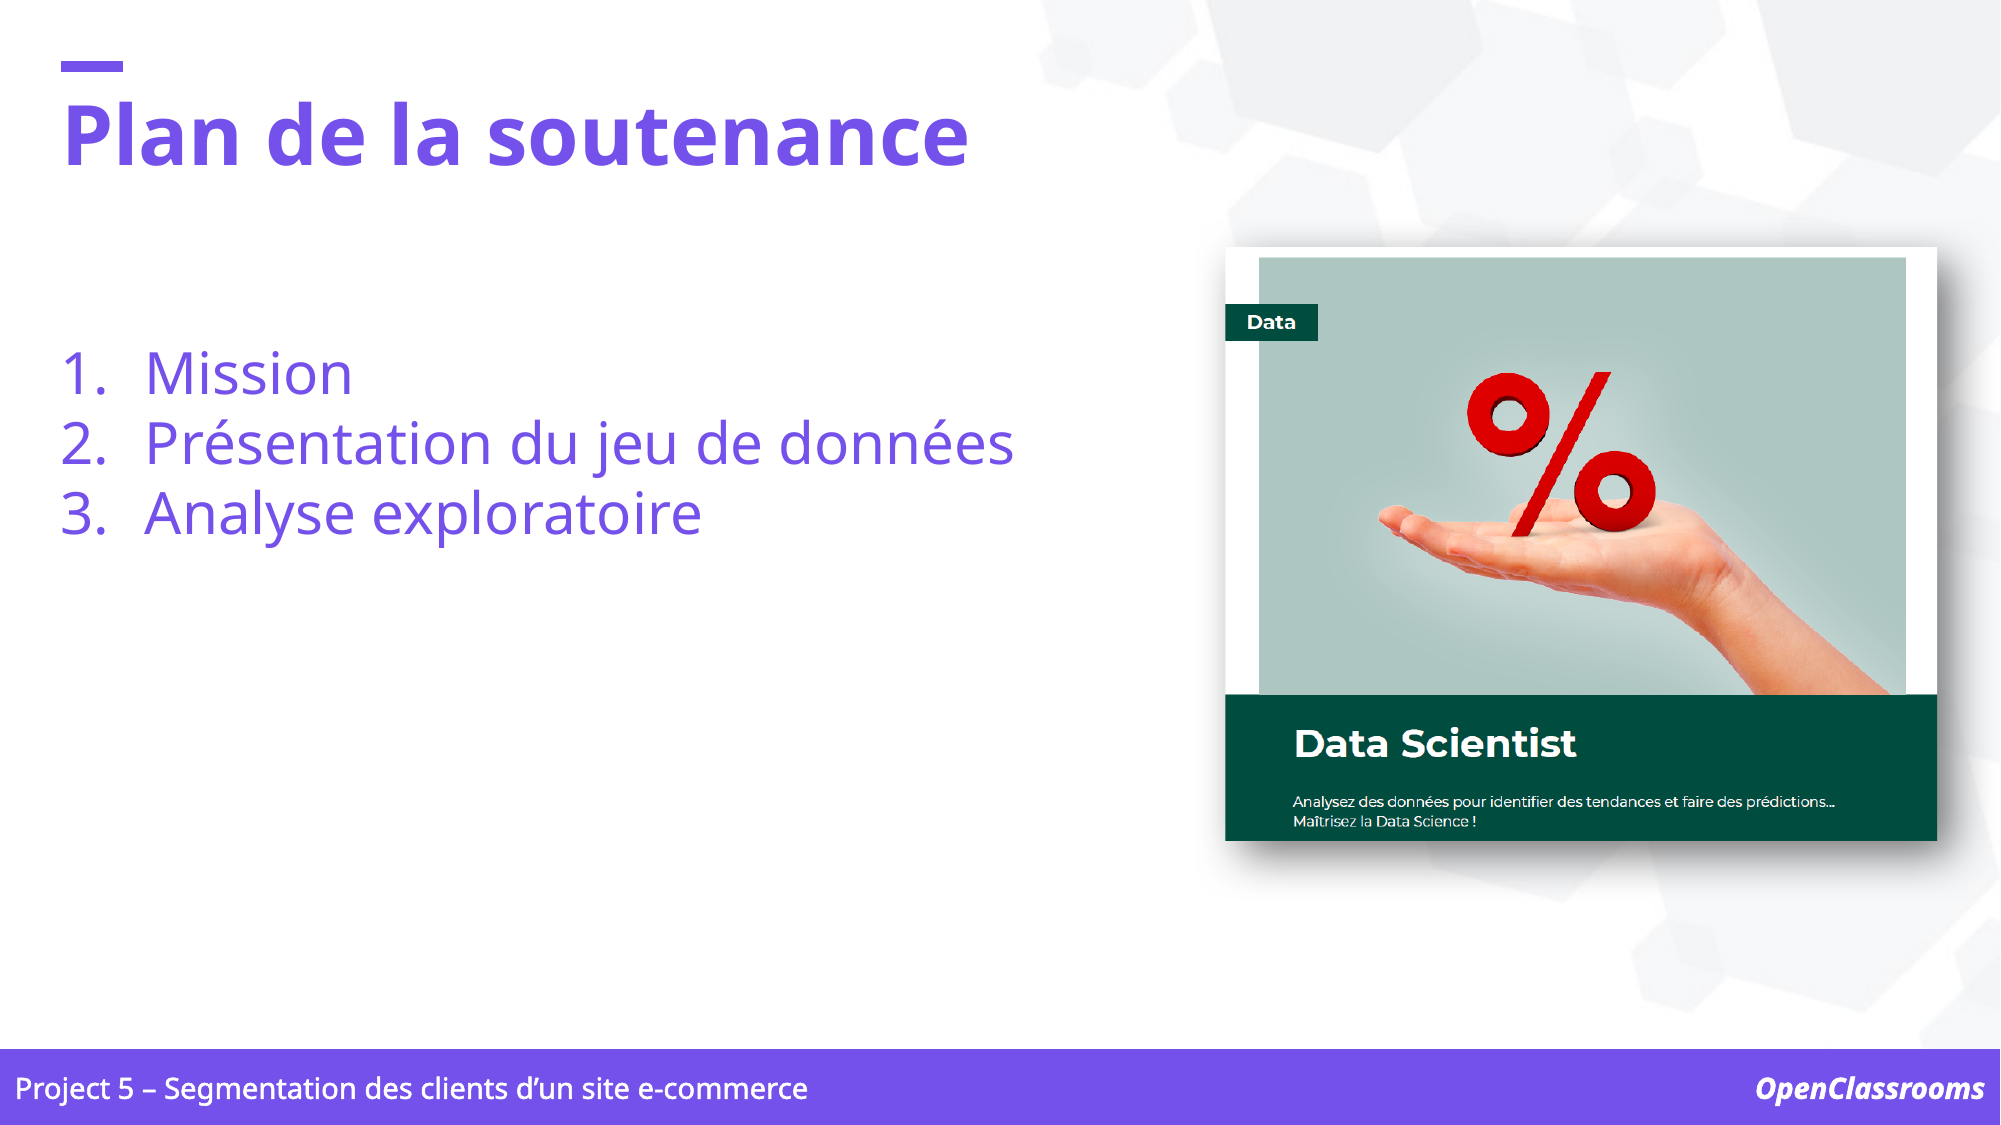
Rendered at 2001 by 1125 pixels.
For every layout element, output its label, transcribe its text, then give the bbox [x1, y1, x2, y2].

text_box [61, 61, 123, 72]
text_box Project 5 – Segmentation des clients d’un site e-commerce [0, 1062, 1474, 1112]
table_cell 1543 [1217, 328, 1225, 694]
text_box Mission Présentation du jeu de données Analyse exploratoire [45, 328, 1208, 694]
text_box [0, 1049, 2000, 1125]
text_box Plan de la soutenance [45, 70, 1186, 206]
picture [0, 0, 2001, 1125]
text_box OpenClassrooms [1729, 1062, 2000, 1112]
